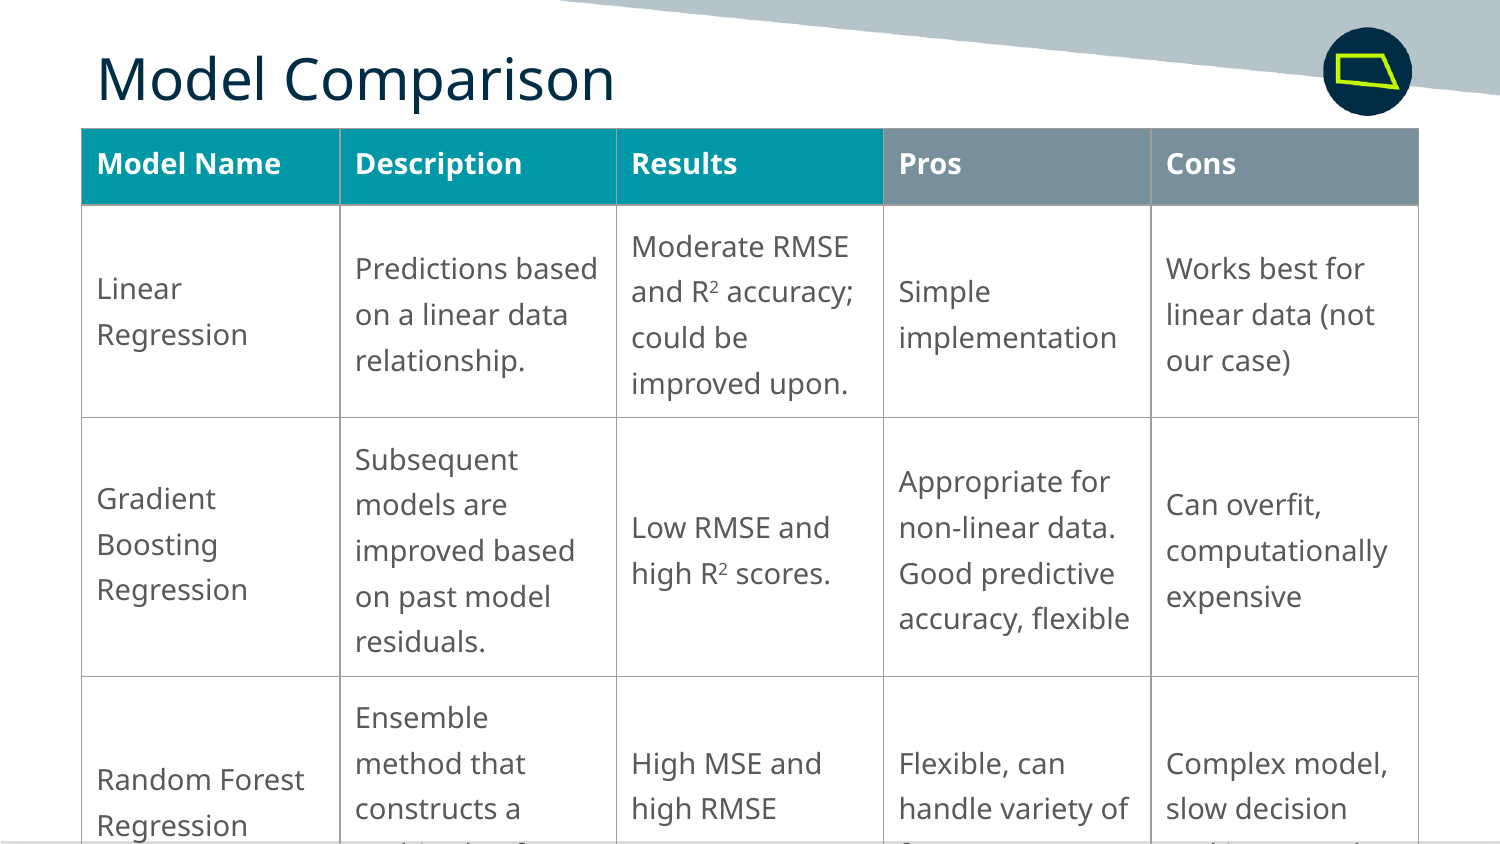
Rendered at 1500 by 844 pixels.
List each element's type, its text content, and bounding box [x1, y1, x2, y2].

table_header Model Name [82, 129, 339, 204]
table_cell Simple implementation [884, 206, 1150, 417]
table_header Description [341, 129, 616, 204]
table_cell Predictions based on a linear data relationship. [341, 206, 616, 417]
picture [0, 0, 1500, 844]
table_cell Complex model, slow decision making-speed [1152, 677, 1418, 844]
table_cell Low RMSE and high R2 scores. [617, 418, 883, 676]
table_cell Can overfit, computationally expensive [1152, 418, 1418, 676]
table_cell Flexible, can handle variety of features. [884, 677, 1150, 844]
table_cell Gradient Boosting Regression [82, 418, 339, 676]
table_cell Subsequent models are improved based on past model residuals. [341, 418, 616, 676]
table_header Pros [884, 129, 1150, 204]
table_cell Appropriate for non-linear data. Good predictive accuracy, flexible [884, 418, 1150, 676]
table_cell Ensemble method that constructs a multitude of decision trees [341, 677, 616, 844]
table_cell High MSE and high RMSE scores [617, 677, 883, 844]
table_cell Random Forest Regression [82, 677, 339, 844]
table_header Cons [1152, 129, 1418, 204]
table_cell Moderate RMSE and R2 accuracy; could be improved upon. [617, 206, 883, 417]
table_cell Linear Regression [82, 206, 339, 417]
table_header Results [617, 129, 883, 204]
text_box Model Comparison [81, 27, 1480, 121]
table_cell Works best for linear data (not our case) [1152, 206, 1418, 417]
